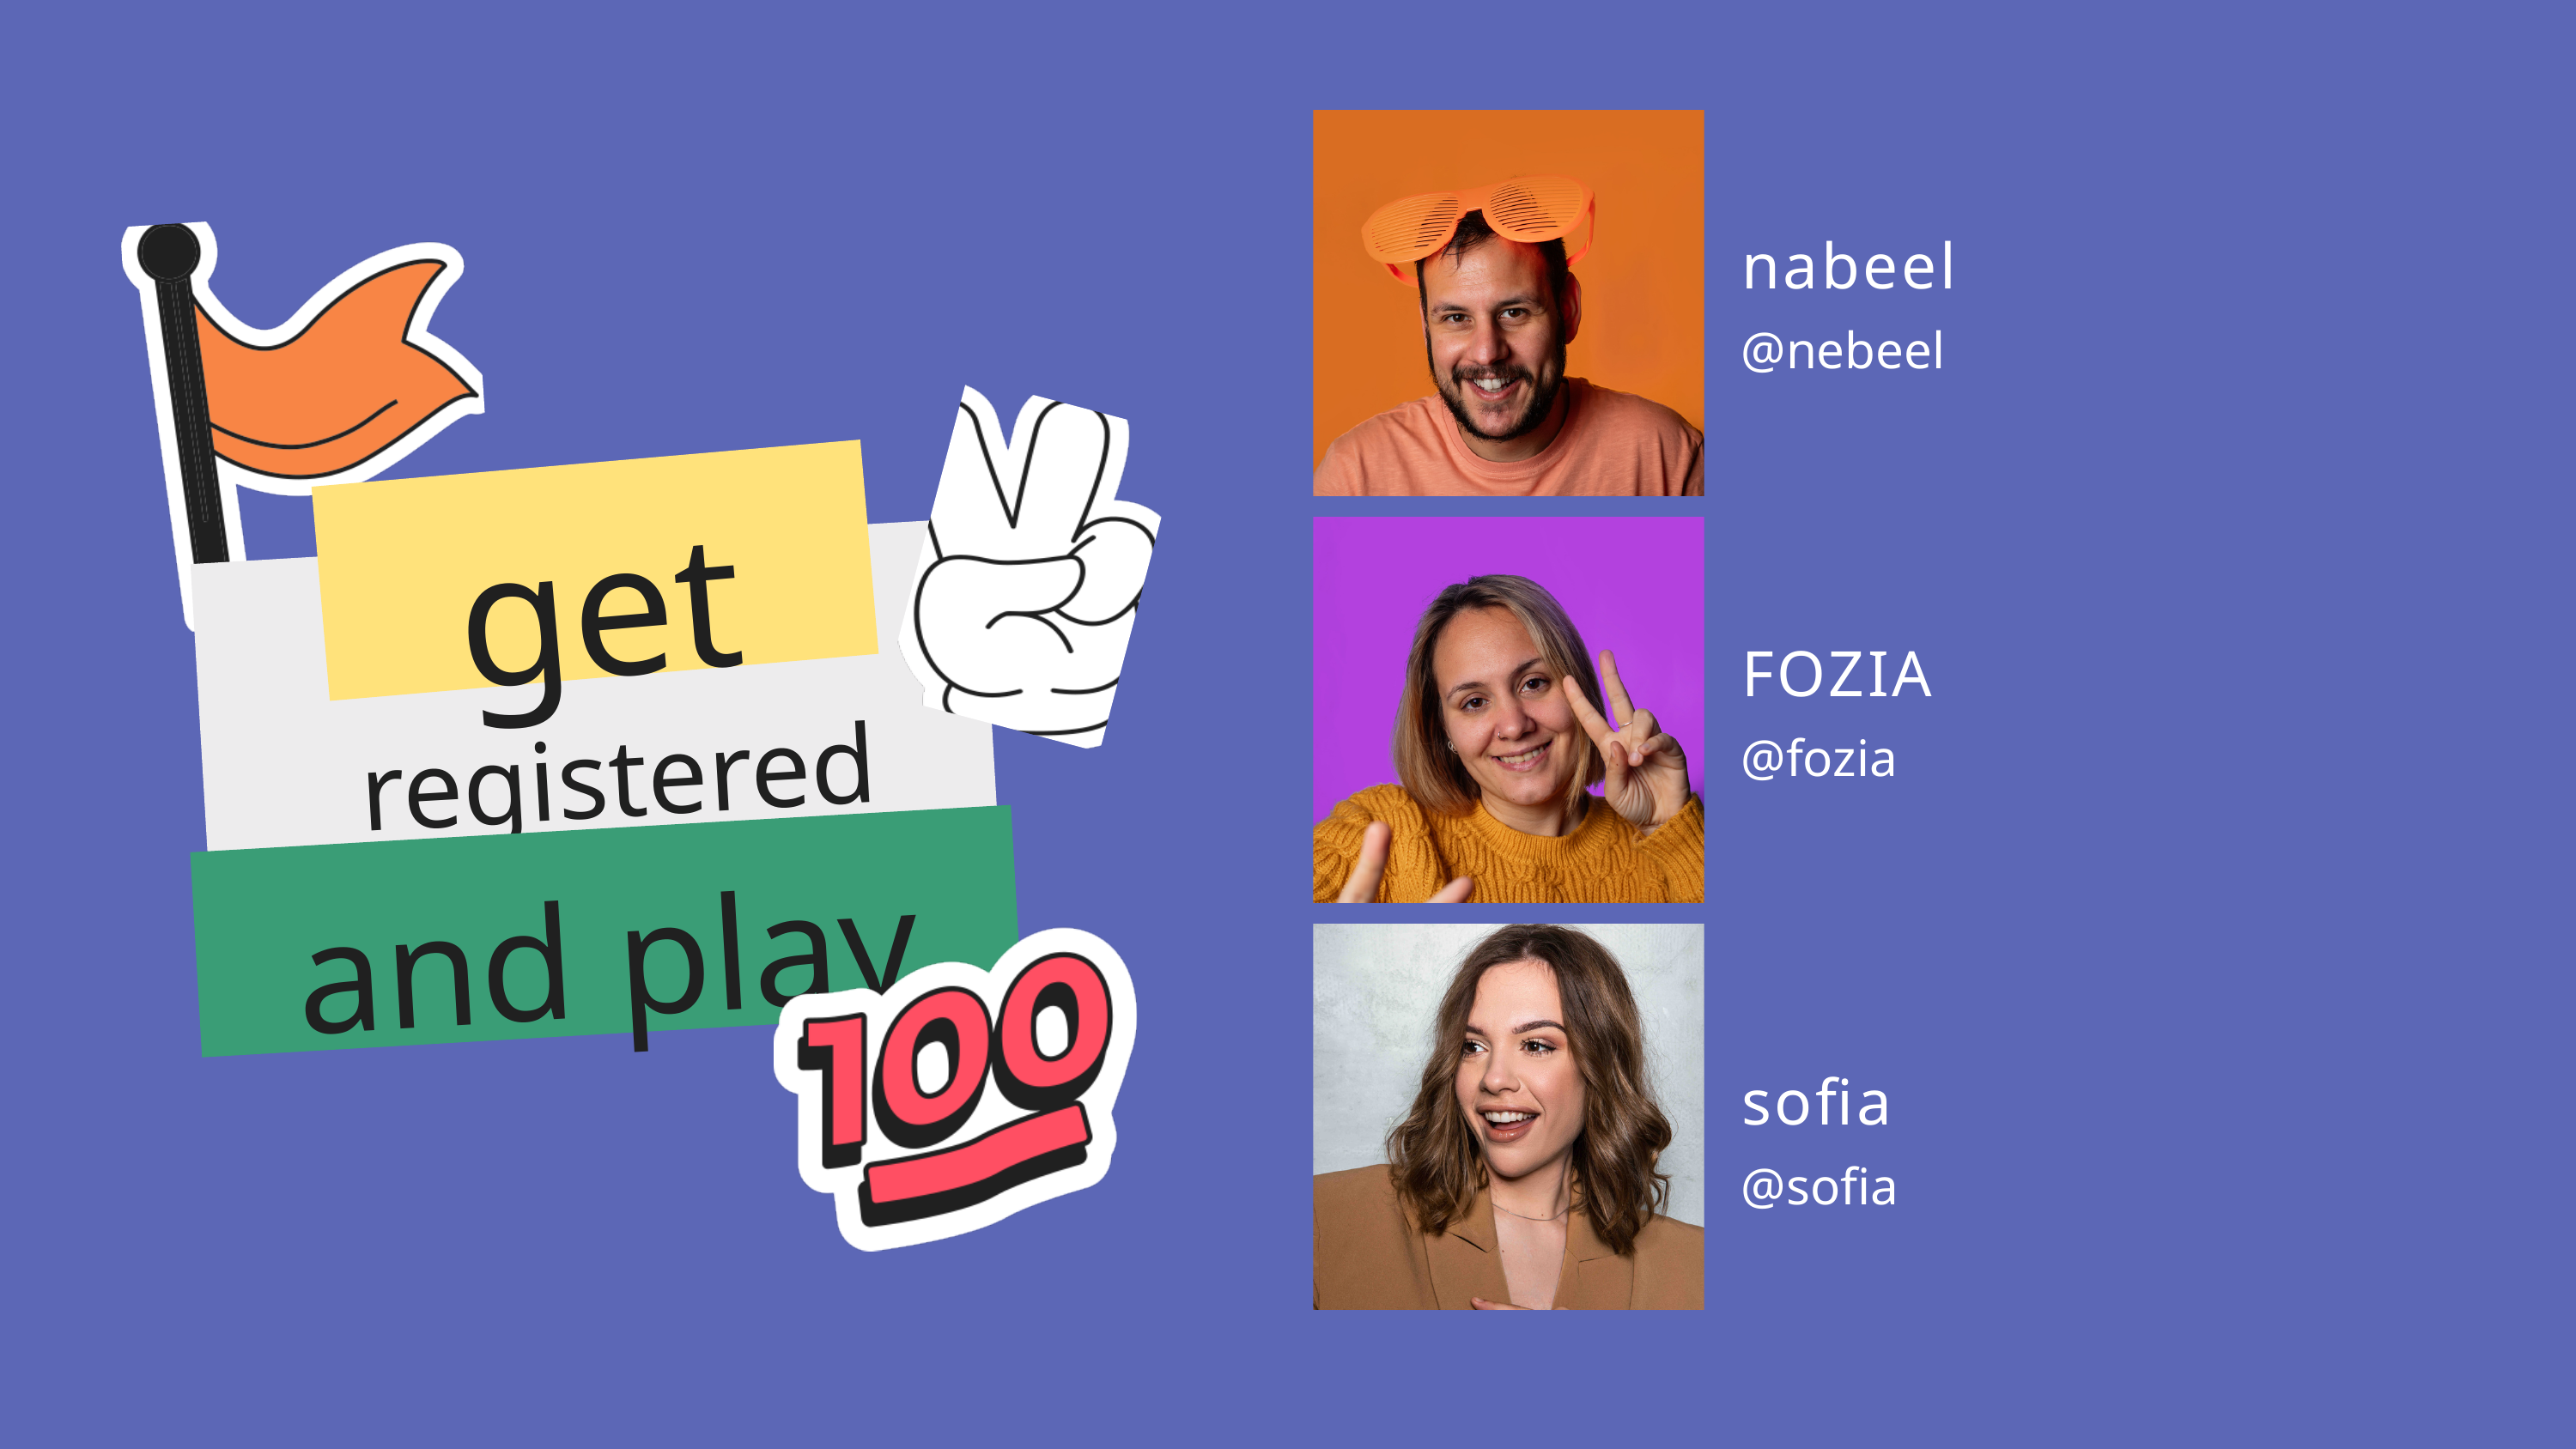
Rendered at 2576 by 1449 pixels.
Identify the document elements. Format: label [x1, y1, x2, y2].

text_box [1741, 1063, 2303, 1215]
text_box [319, 458, 873, 703]
text_box [1741, 227, 2303, 378]
text_box [1313, 110, 1704, 496]
text_box [1741, 634, 2303, 785]
text_box [119, 203, 489, 635]
text_box [199, 537, 993, 803]
text_box [190, 804, 1024, 1058]
text_box [1313, 517, 1704, 903]
text_box [1313, 924, 1704, 1310]
text_box [774, 924, 1138, 1252]
text_box [925, 377, 1183, 753]
